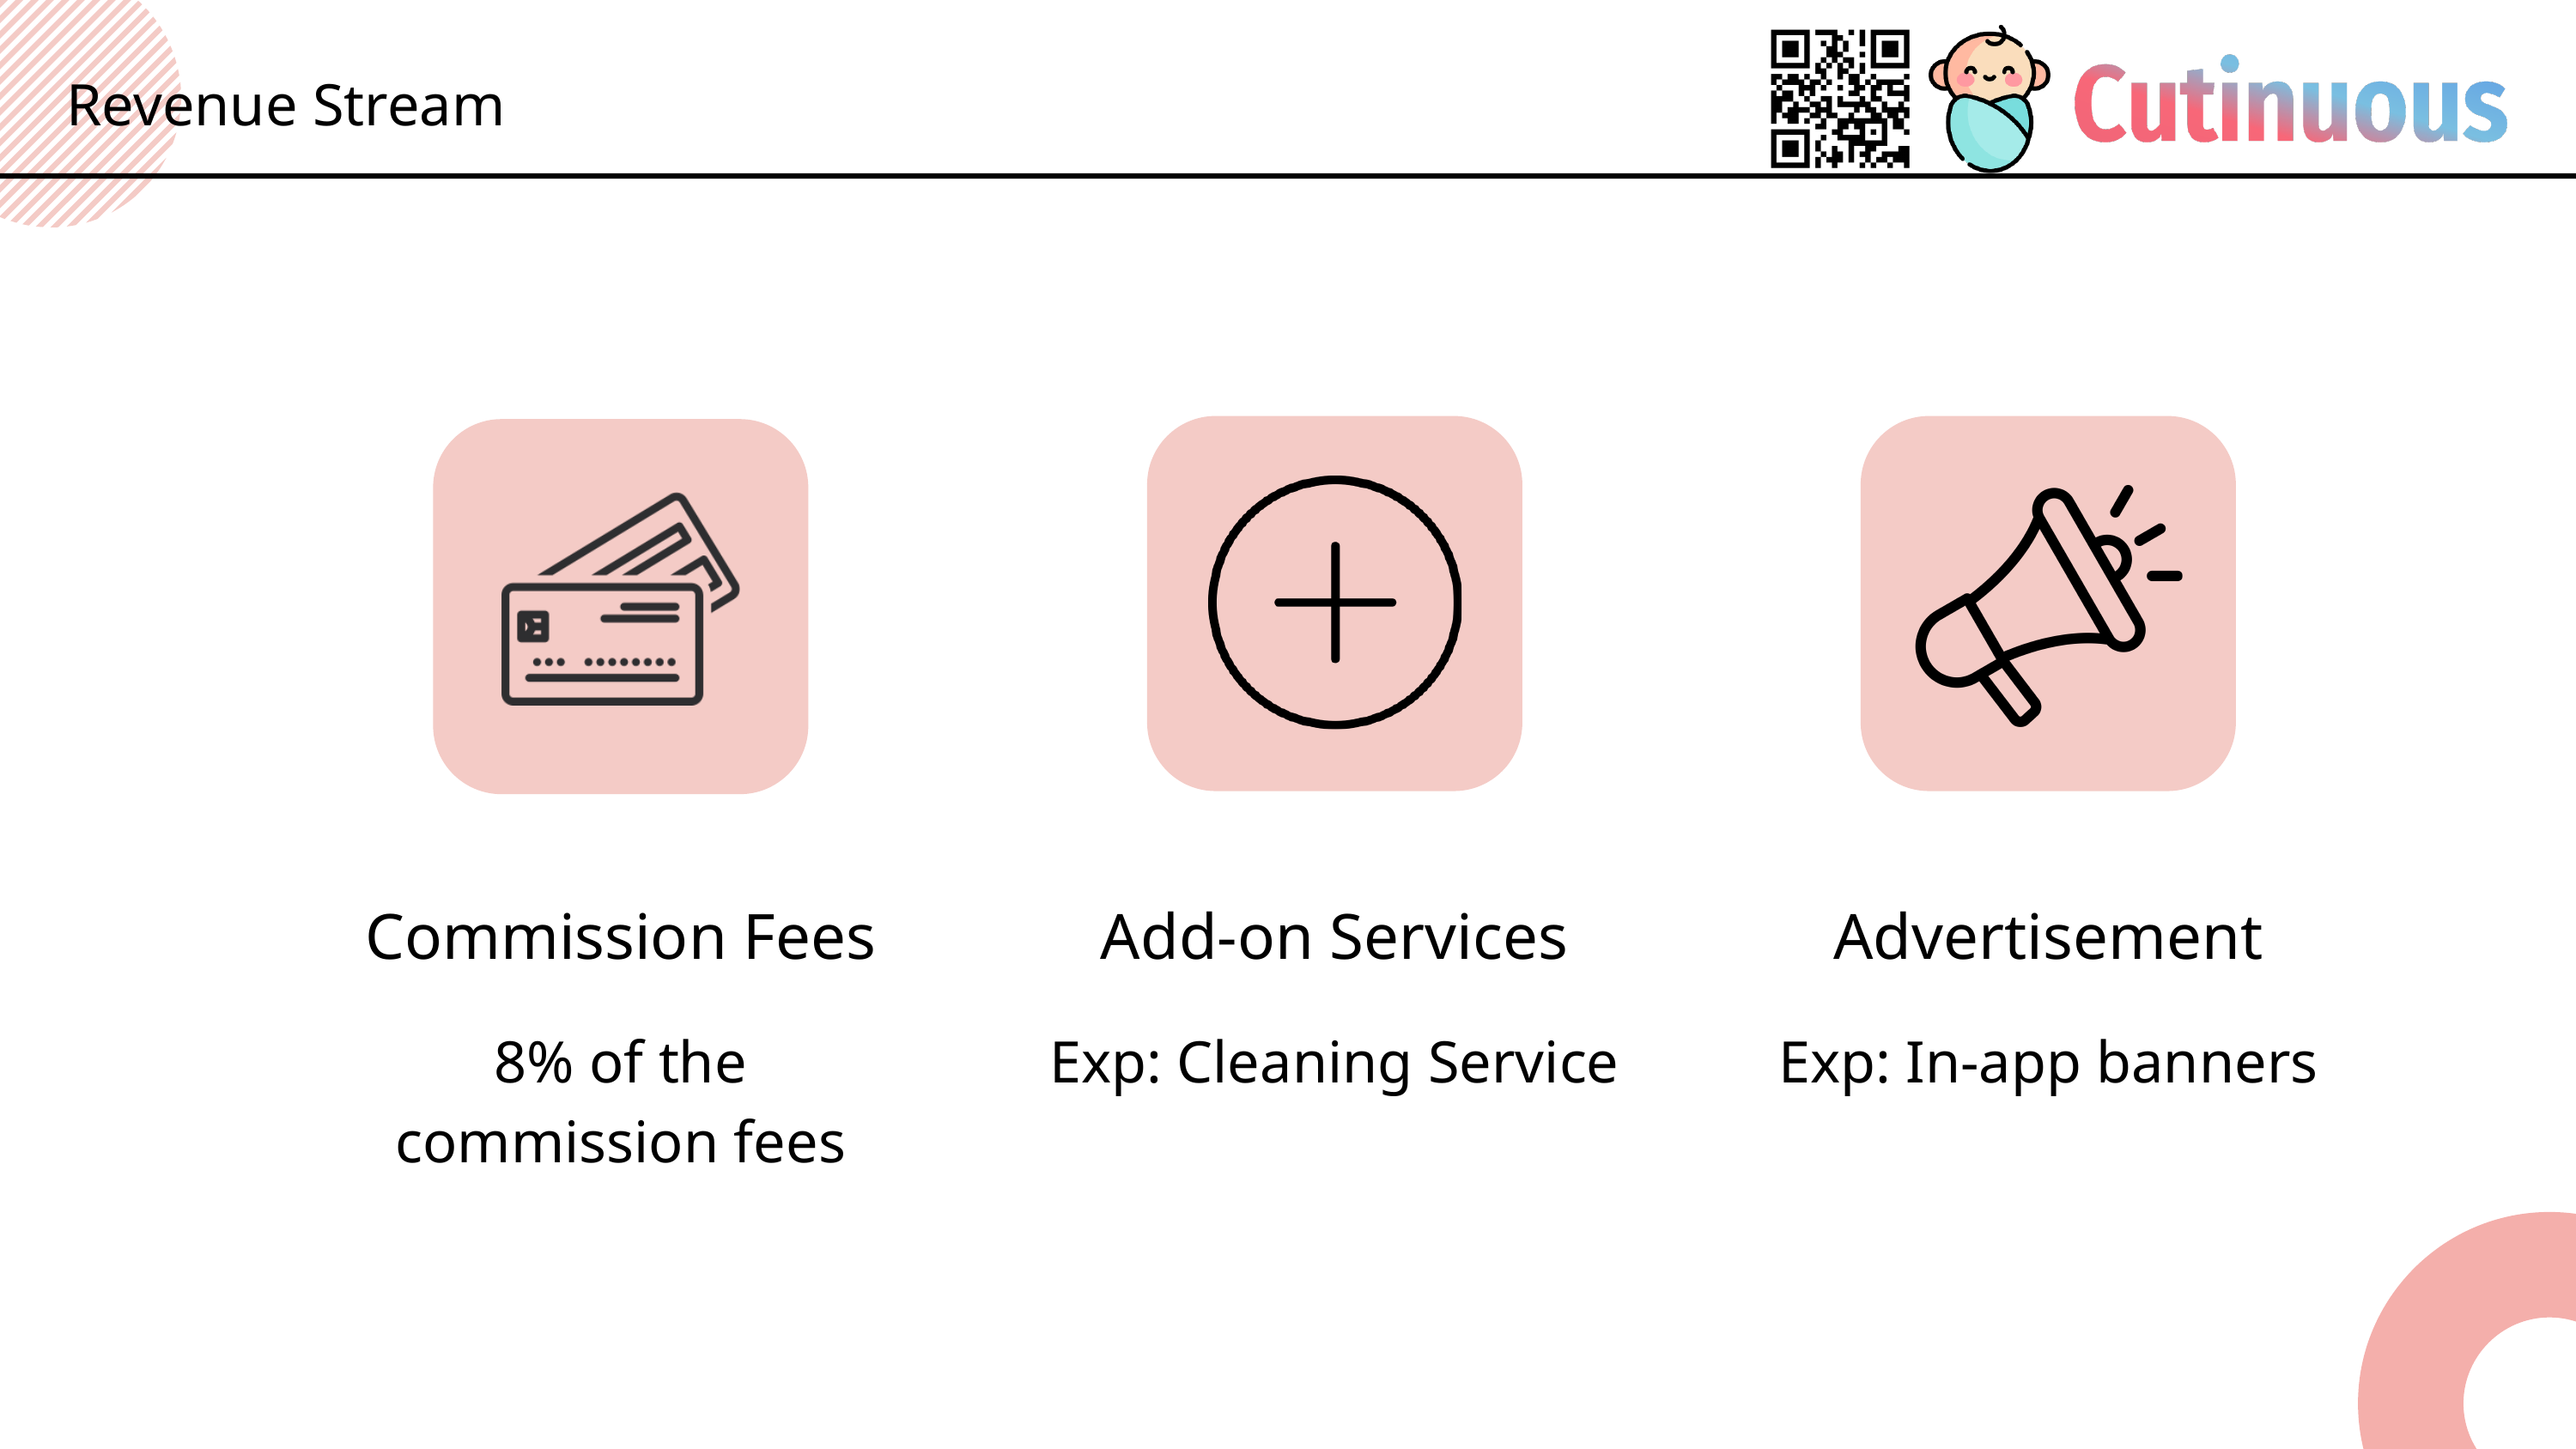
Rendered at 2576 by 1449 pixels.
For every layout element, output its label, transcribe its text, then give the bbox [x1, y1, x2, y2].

text_box Add-on Services [1024, 884, 1645, 973]
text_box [0, 0, 182, 228]
text_box Revenue Stream [185, 57, 1665, 137]
text_box [1765, 25, 1915, 173]
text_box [2357, 1211, 2576, 1449]
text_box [433, 418, 809, 795]
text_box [1860, 415, 2237, 791]
text_box Advertisement [1737, 884, 2359, 973]
text_box Exp: In-app banners [1755, 1014, 2342, 1094]
text_box 8% of the commission fees [380, 1014, 862, 1175]
text_box Commission Fees [310, 884, 932, 973]
text_box [2063, 38, 2518, 173]
text_box Exp: Cleaning Service [1042, 1014, 1628, 1094]
text_box [1914, 24, 2064, 173]
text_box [1146, 415, 1523, 791]
